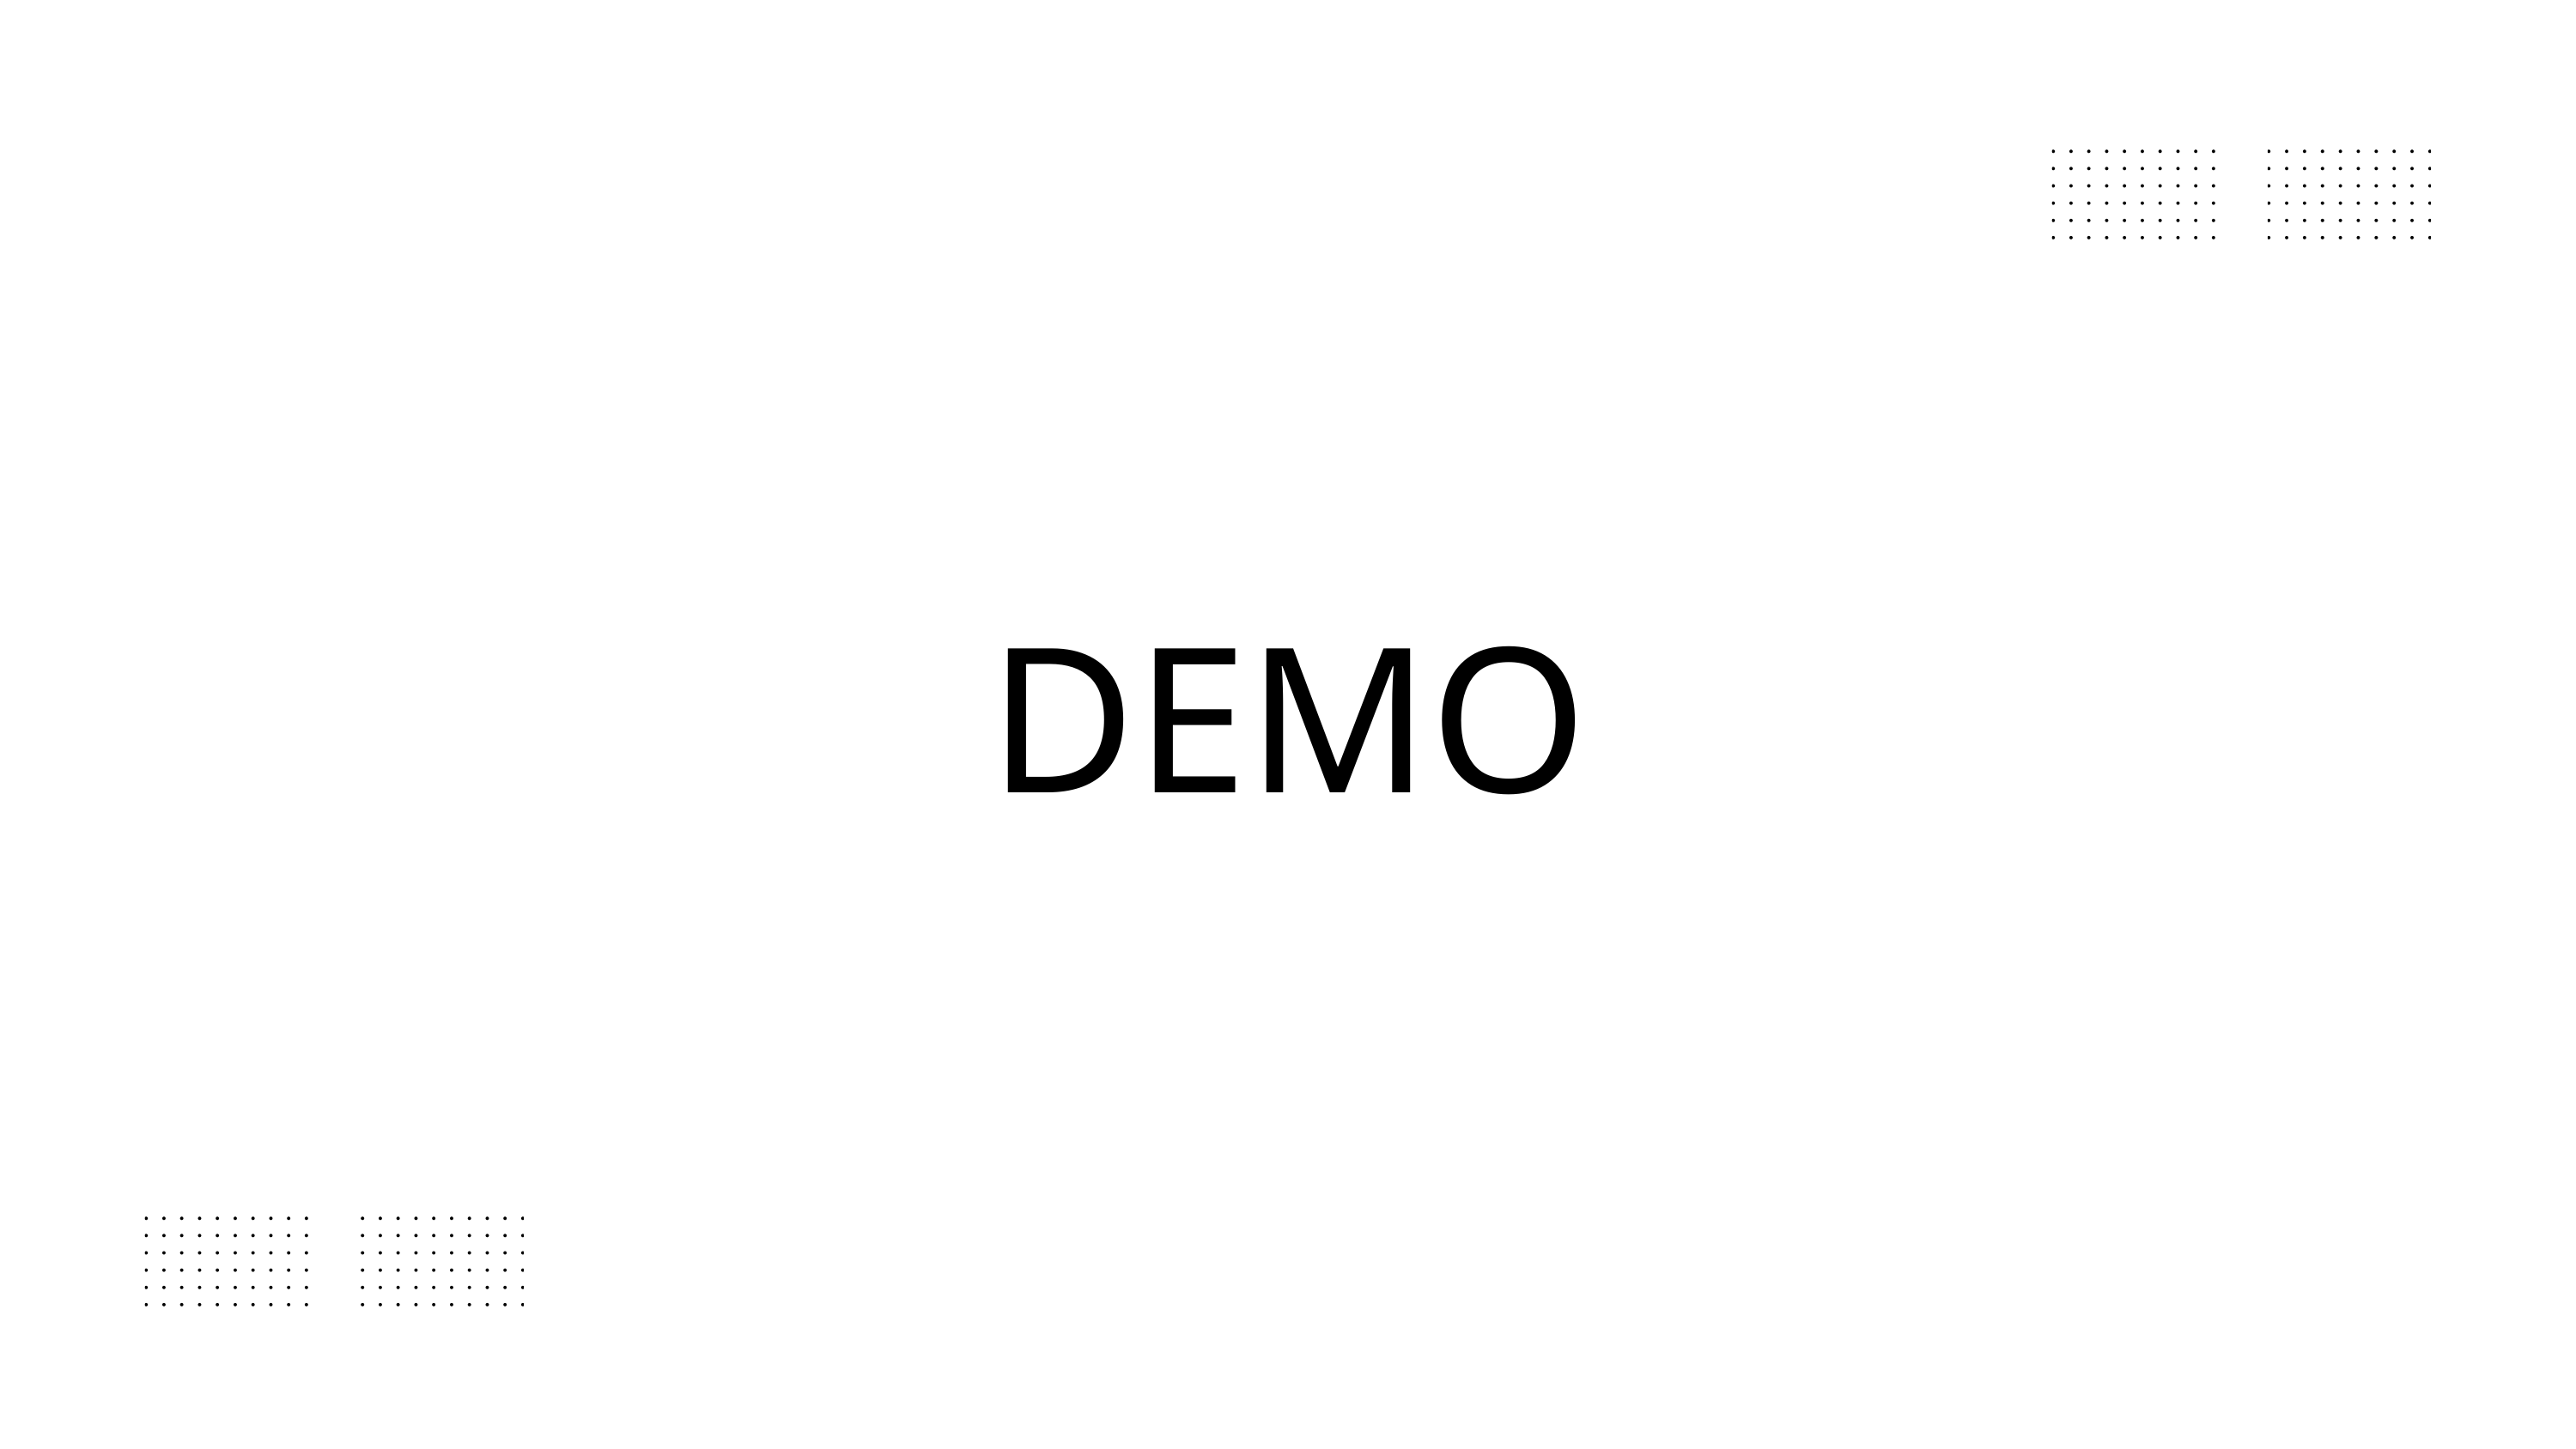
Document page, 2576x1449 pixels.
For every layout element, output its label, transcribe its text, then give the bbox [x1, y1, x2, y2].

text_box [2267, 149, 2432, 239]
text_box [360, 1216, 525, 1307]
text_box [2051, 149, 2215, 239]
text_box [144, 1216, 308, 1307]
text_box DEMO [629, 641, 1947, 834]
